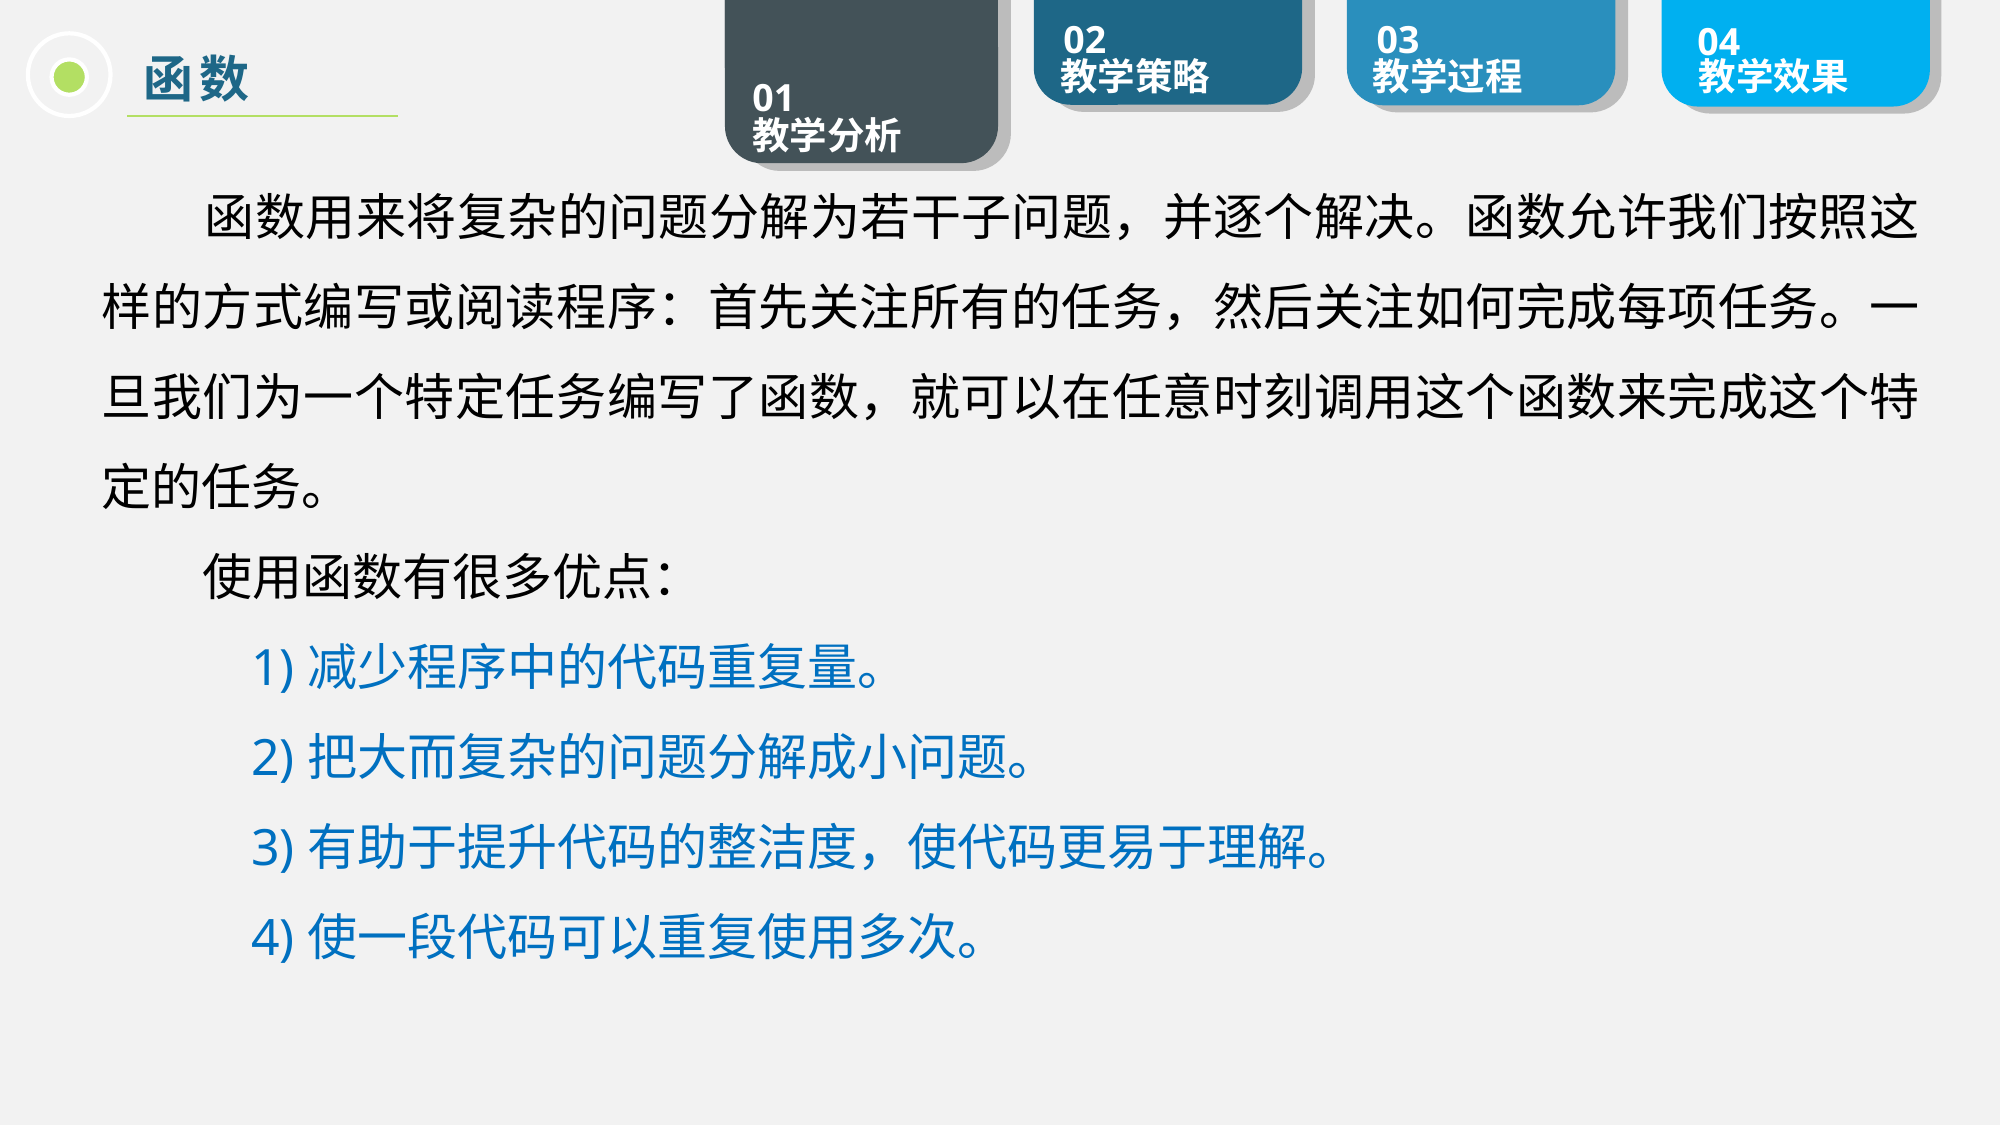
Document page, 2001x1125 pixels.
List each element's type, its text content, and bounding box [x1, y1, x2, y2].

text_box 函数用来将复杂的问题分解为若干子问题，并逐个解决。函数允许我们按照这样的方式编写或阅读程序：首先关注所有的任务，然后关注如何完成每项任务。一旦我们为一个特定任务编写了函数，就可以在任意时刻调用这个函数来完成这个特定的任务。 使用函数有很多优点： 减少程序中的代码重复量。 把大而复杂的问题分解成小问题。 有助于提升代码的整洁度，使代码更易于理解。 使一段代码可以重复使用多次。 [86, 148, 1936, 973]
text_box 函数 [128, 40, 1155, 115]
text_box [27, 33, 111, 117]
